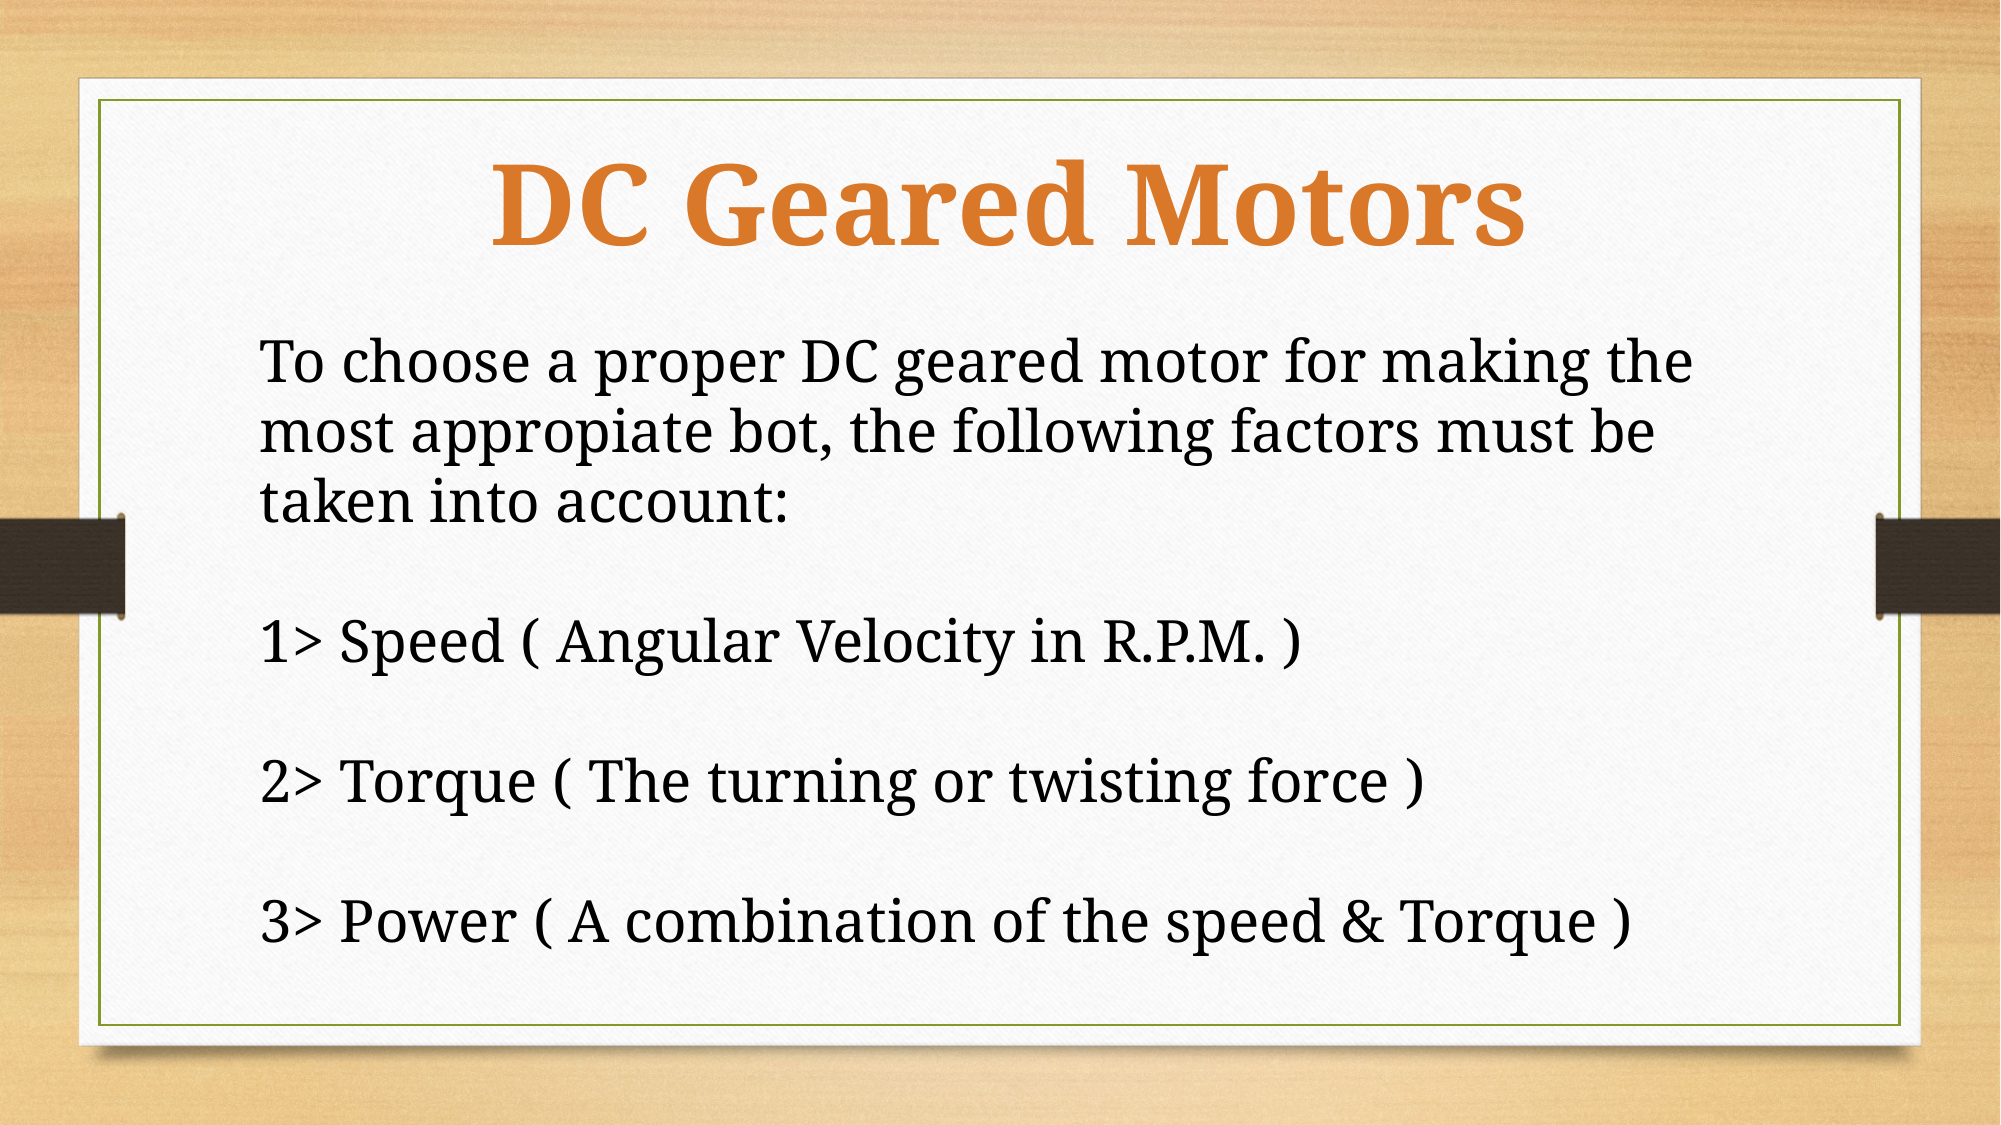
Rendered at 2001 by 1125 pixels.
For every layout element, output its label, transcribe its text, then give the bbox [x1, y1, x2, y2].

text_box DC Geared Motors [475, 125, 1545, 276]
picture [0, 0, 2001, 1125]
text_box To choose a proper DC geared motor for making the most appropiate bot, the following factors must be taken into account: 1> Speed ( Angular Velocity in R.P.M. ) 2> Torque ( The turning or twisting force ) 3> Power ( A combination of the speed & Torque ) [245, 316, 1775, 1032]
